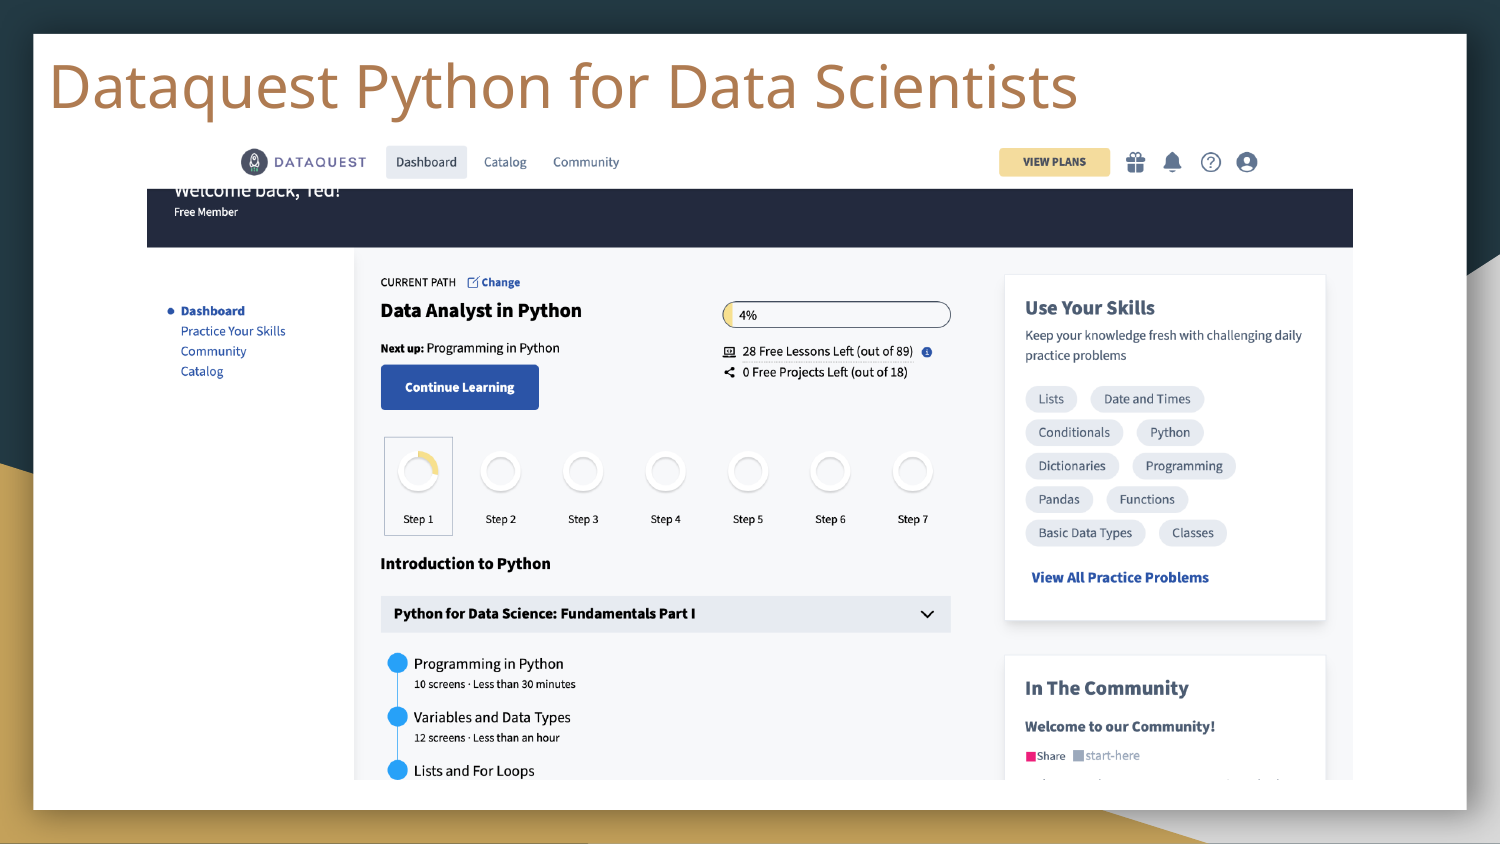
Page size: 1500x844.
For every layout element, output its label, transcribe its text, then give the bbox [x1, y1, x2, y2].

picture [147, 135, 1353, 780]
title Dataquest Python for Data Scientists [33, 33, 1265, 137]
